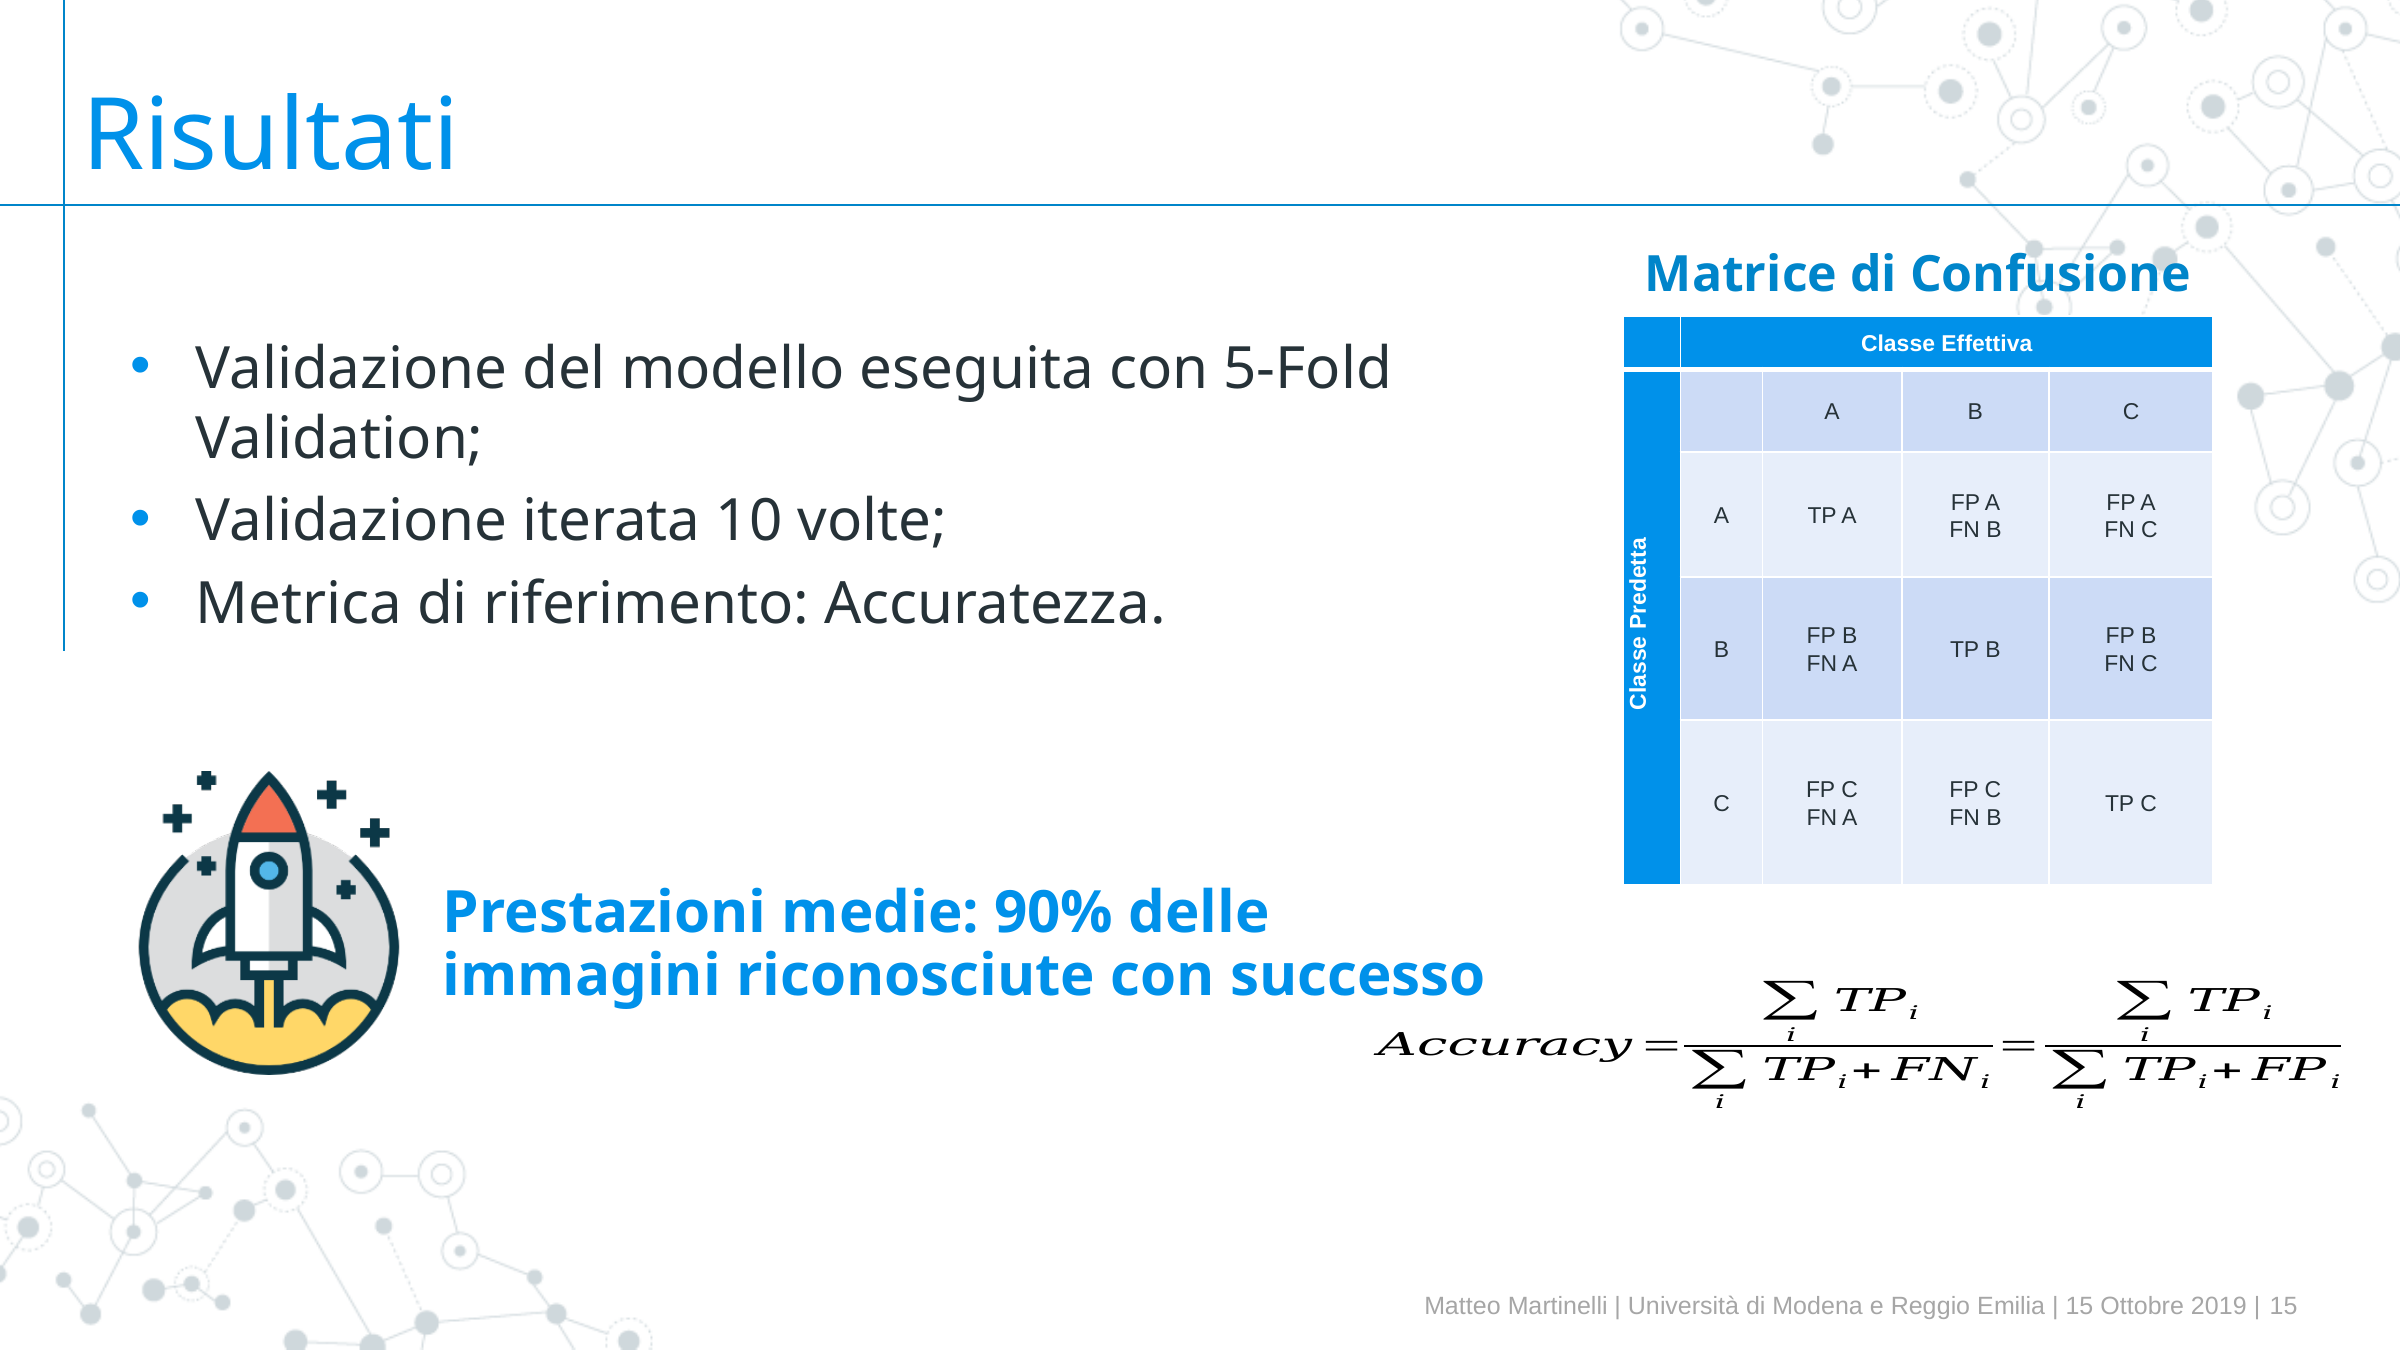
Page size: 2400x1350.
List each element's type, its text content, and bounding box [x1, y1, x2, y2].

table_cell C [2050, 372, 2212, 451]
table_cell TP A [1763, 453, 1901, 576]
text_box Prestazioni medie: 90% delle immagini riconosciute con successo [427, 856, 1553, 1034]
table_cell [1681, 372, 1762, 451]
table_cell Classe Predetta [1624, 372, 1680, 884]
table_cell A [1681, 453, 1762, 576]
table_header [1624, 317, 1680, 367]
table_cell FP B FN C [2050, 578, 2212, 719]
picture [0, 0, 62, 203]
title Risultati [67, 20, 2055, 205]
text_box Matrice di Confusione [1623, 235, 2214, 315]
table_header Classe Effettiva [1681, 317, 2212, 367]
picture [0, 207, 2400, 1350]
table_cell C [1681, 721, 1762, 884]
table_cell B [1903, 372, 2048, 451]
table_cell A [1763, 372, 1901, 451]
table_cell FP B FN A [1763, 578, 1901, 719]
table_cell TP B [1903, 578, 2048, 719]
table_cell FP A FN C [2050, 453, 2212, 576]
table_cell FP C FN B [1903, 721, 2048, 884]
table_cell FP A FN B [1903, 453, 2048, 576]
table_cell FP C FN A [1763, 721, 1901, 884]
picture [66, 0, 2400, 203]
table_cell B [1681, 578, 1762, 719]
list Validazione del modello eseguita con 5-Fold Validation; Validazione iterata 10 volte; Metrica di riferimento: Accuratezza. [115, 314, 1597, 658]
table_cell TP C [2050, 721, 2212, 884]
